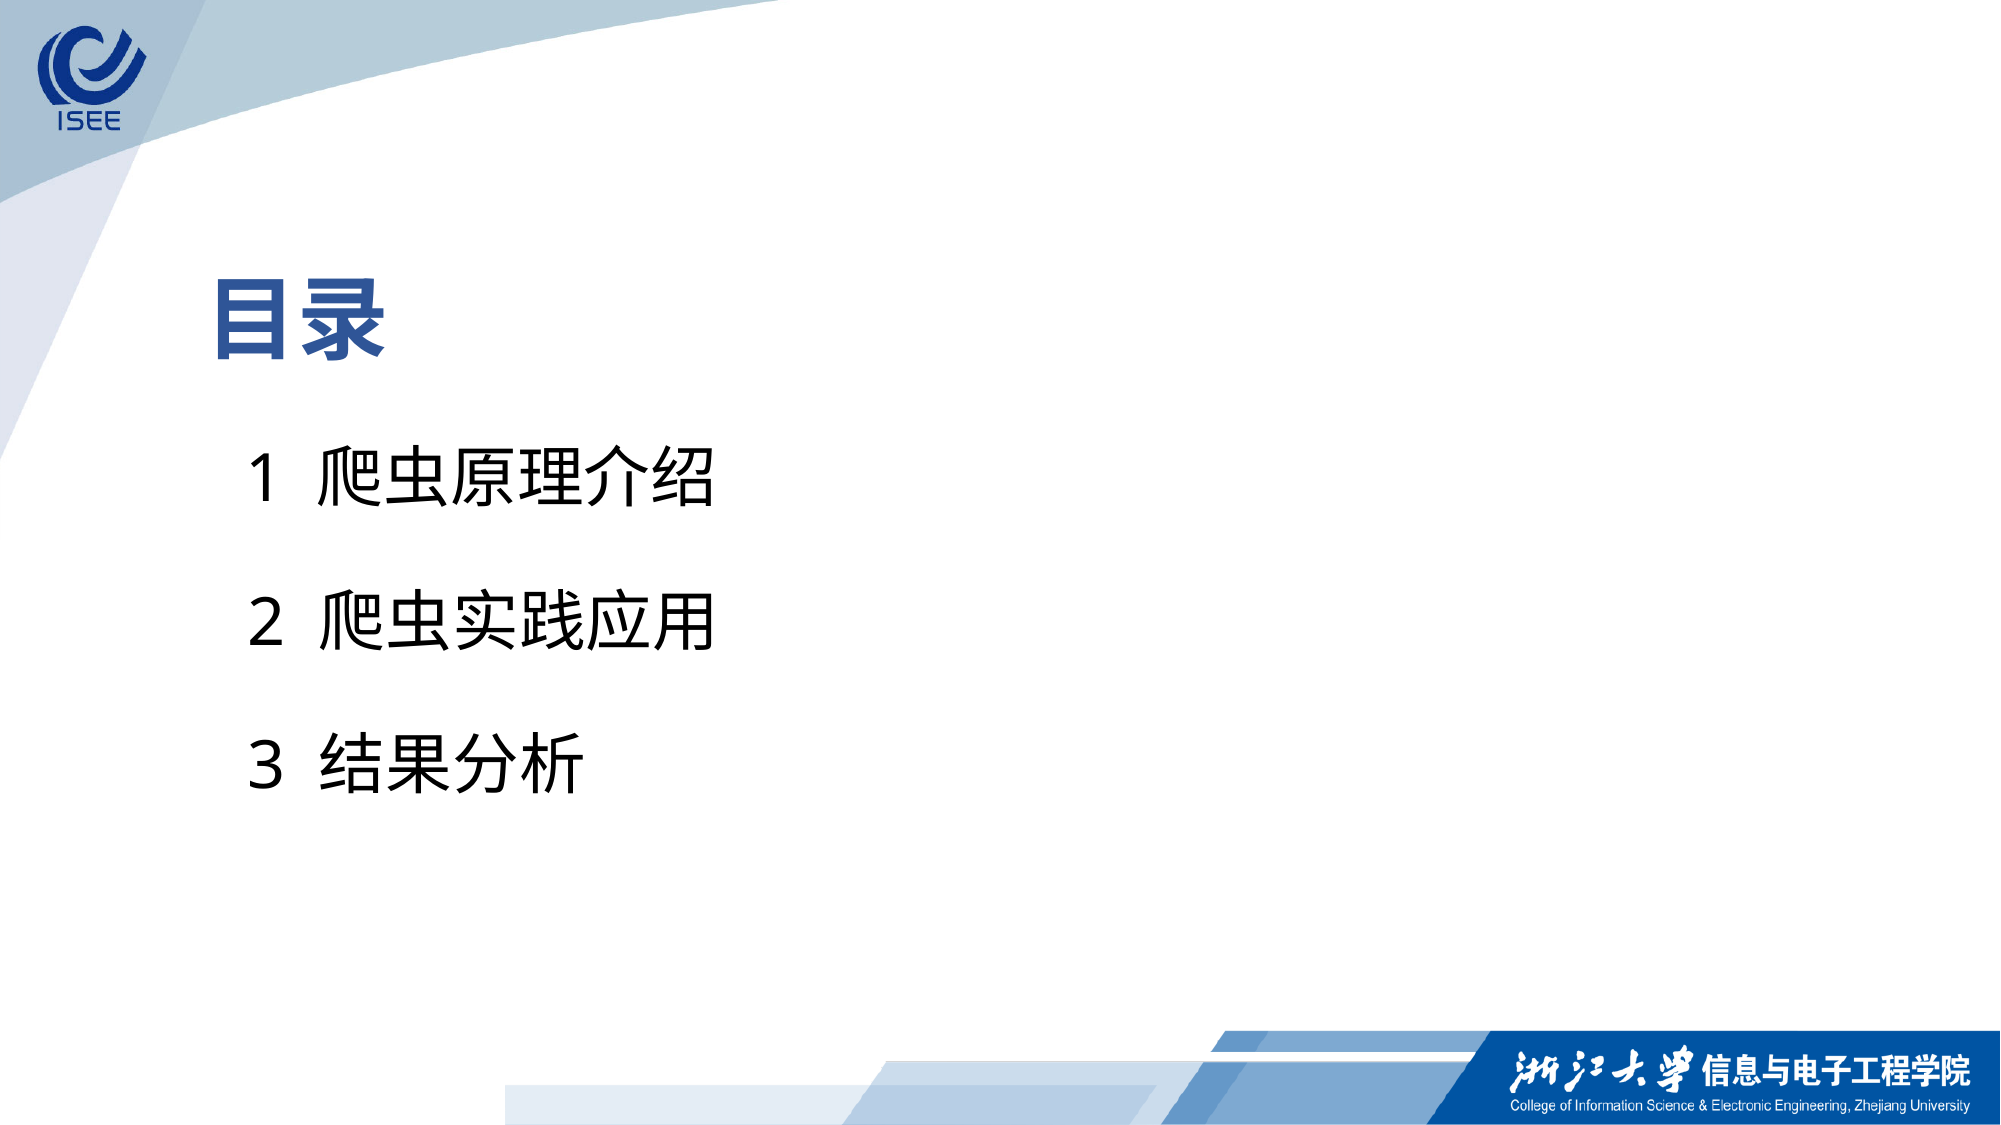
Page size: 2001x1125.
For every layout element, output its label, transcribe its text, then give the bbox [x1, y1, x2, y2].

text_box 3 结果分析 [232, 714, 858, 810]
text_box 2 爬虫实践应用 [232, 571, 858, 666]
text_box 1 爬虫原理介绍 [230, 427, 1000, 523]
text_box 目录 [175, 253, 420, 379]
picture [505, 1030, 2000, 1125]
picture [0, 0, 1212, 540]
